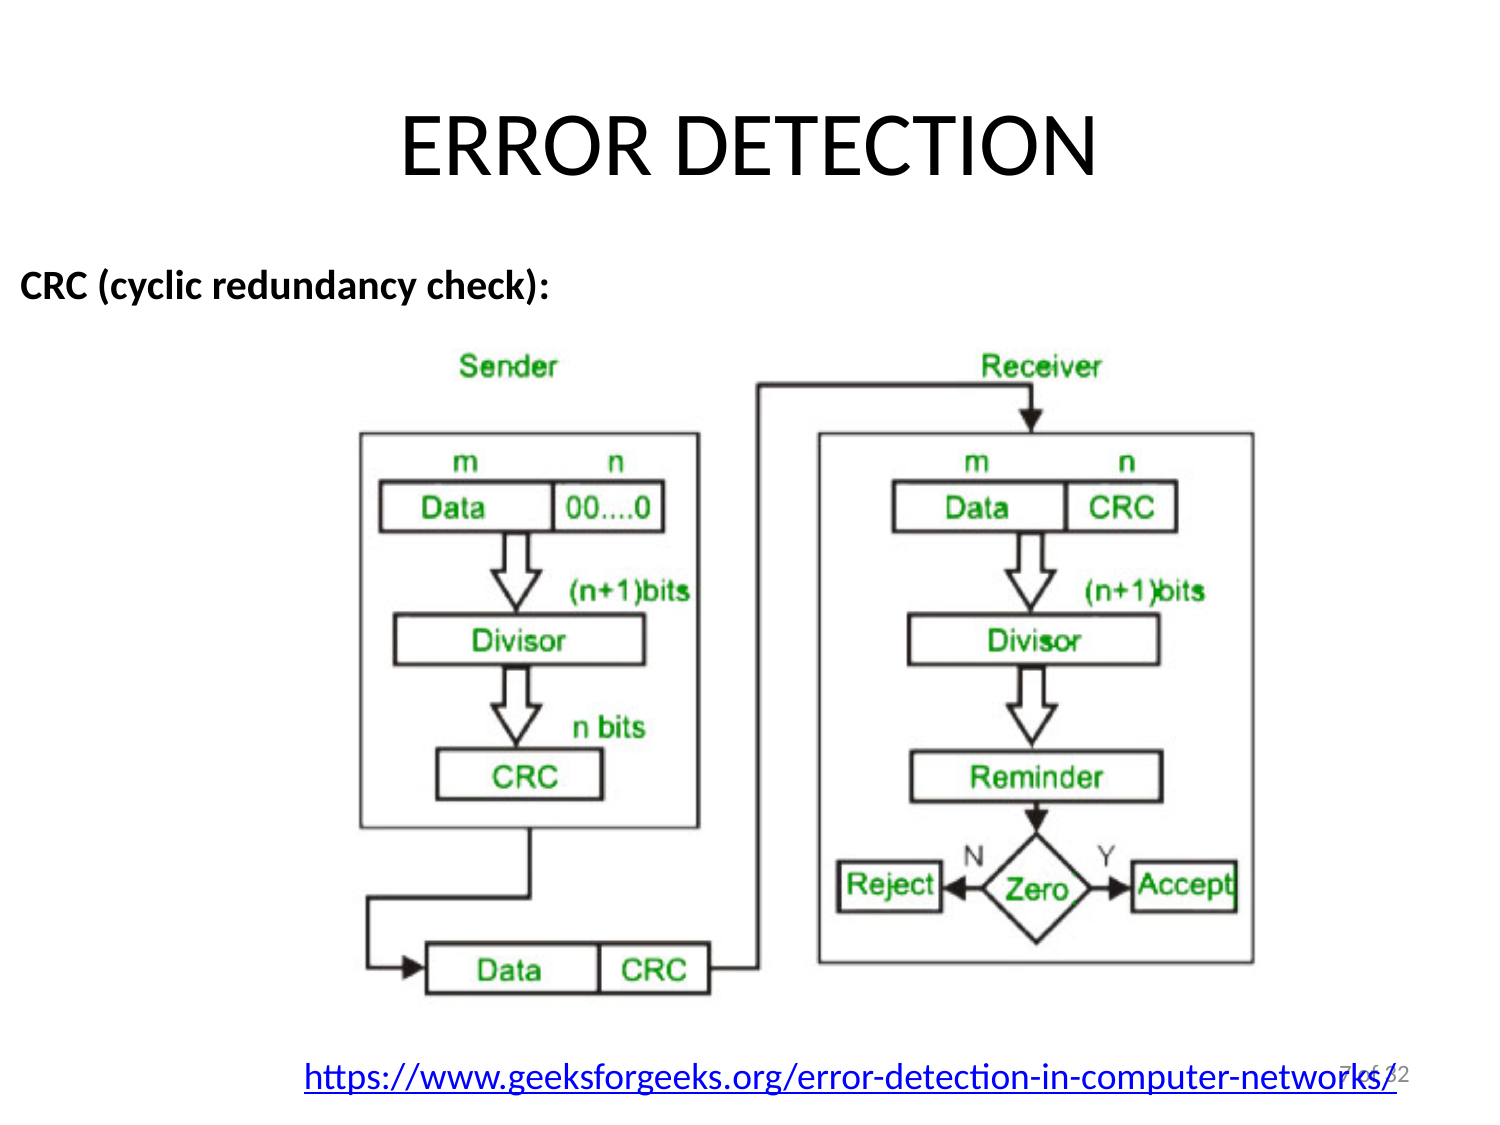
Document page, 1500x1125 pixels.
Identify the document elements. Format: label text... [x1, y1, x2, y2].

text_box https://www.geeksforgeeks.org/error-detection-in-computer-networks/ [288, 1044, 1413, 1104]
slide_number 7 of 32 [1332, 1042, 1425, 1103]
title Error Detection [75, 45, 1425, 233]
text_box CRC (cyclic redundancy check): [5, 250, 656, 316]
picture [299, 314, 1332, 1038]
